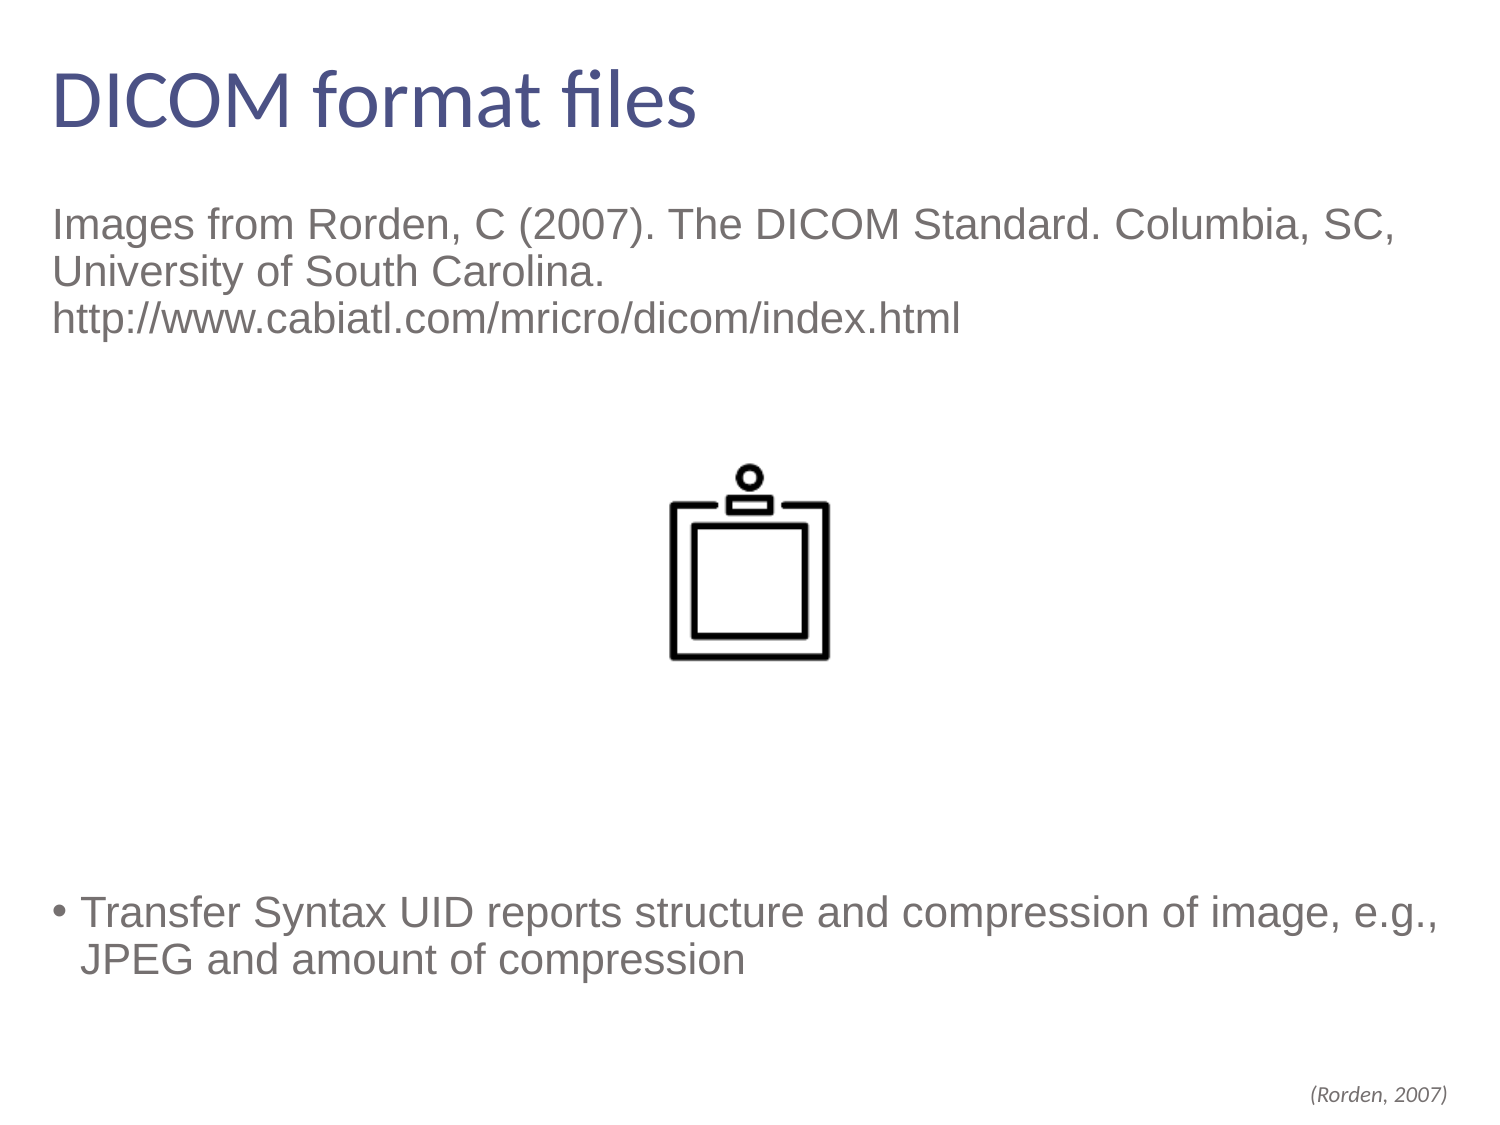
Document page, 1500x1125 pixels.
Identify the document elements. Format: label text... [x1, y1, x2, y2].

picture [646, 459, 854, 666]
title DICOM format files [36, 25, 1464, 175]
list Images from Rorden, C (2007). The DICOM Standard. Columbia, SC, University of South Carolina. http://www.cabiatl.com/mricro/dicom/index.html Transfer Syntax UID reports structure and compression of image, e.g., JPEG and amount of compression [36, 194, 1464, 1057]
list (Rorden, 2007) [812, 1075, 1464, 1113]
